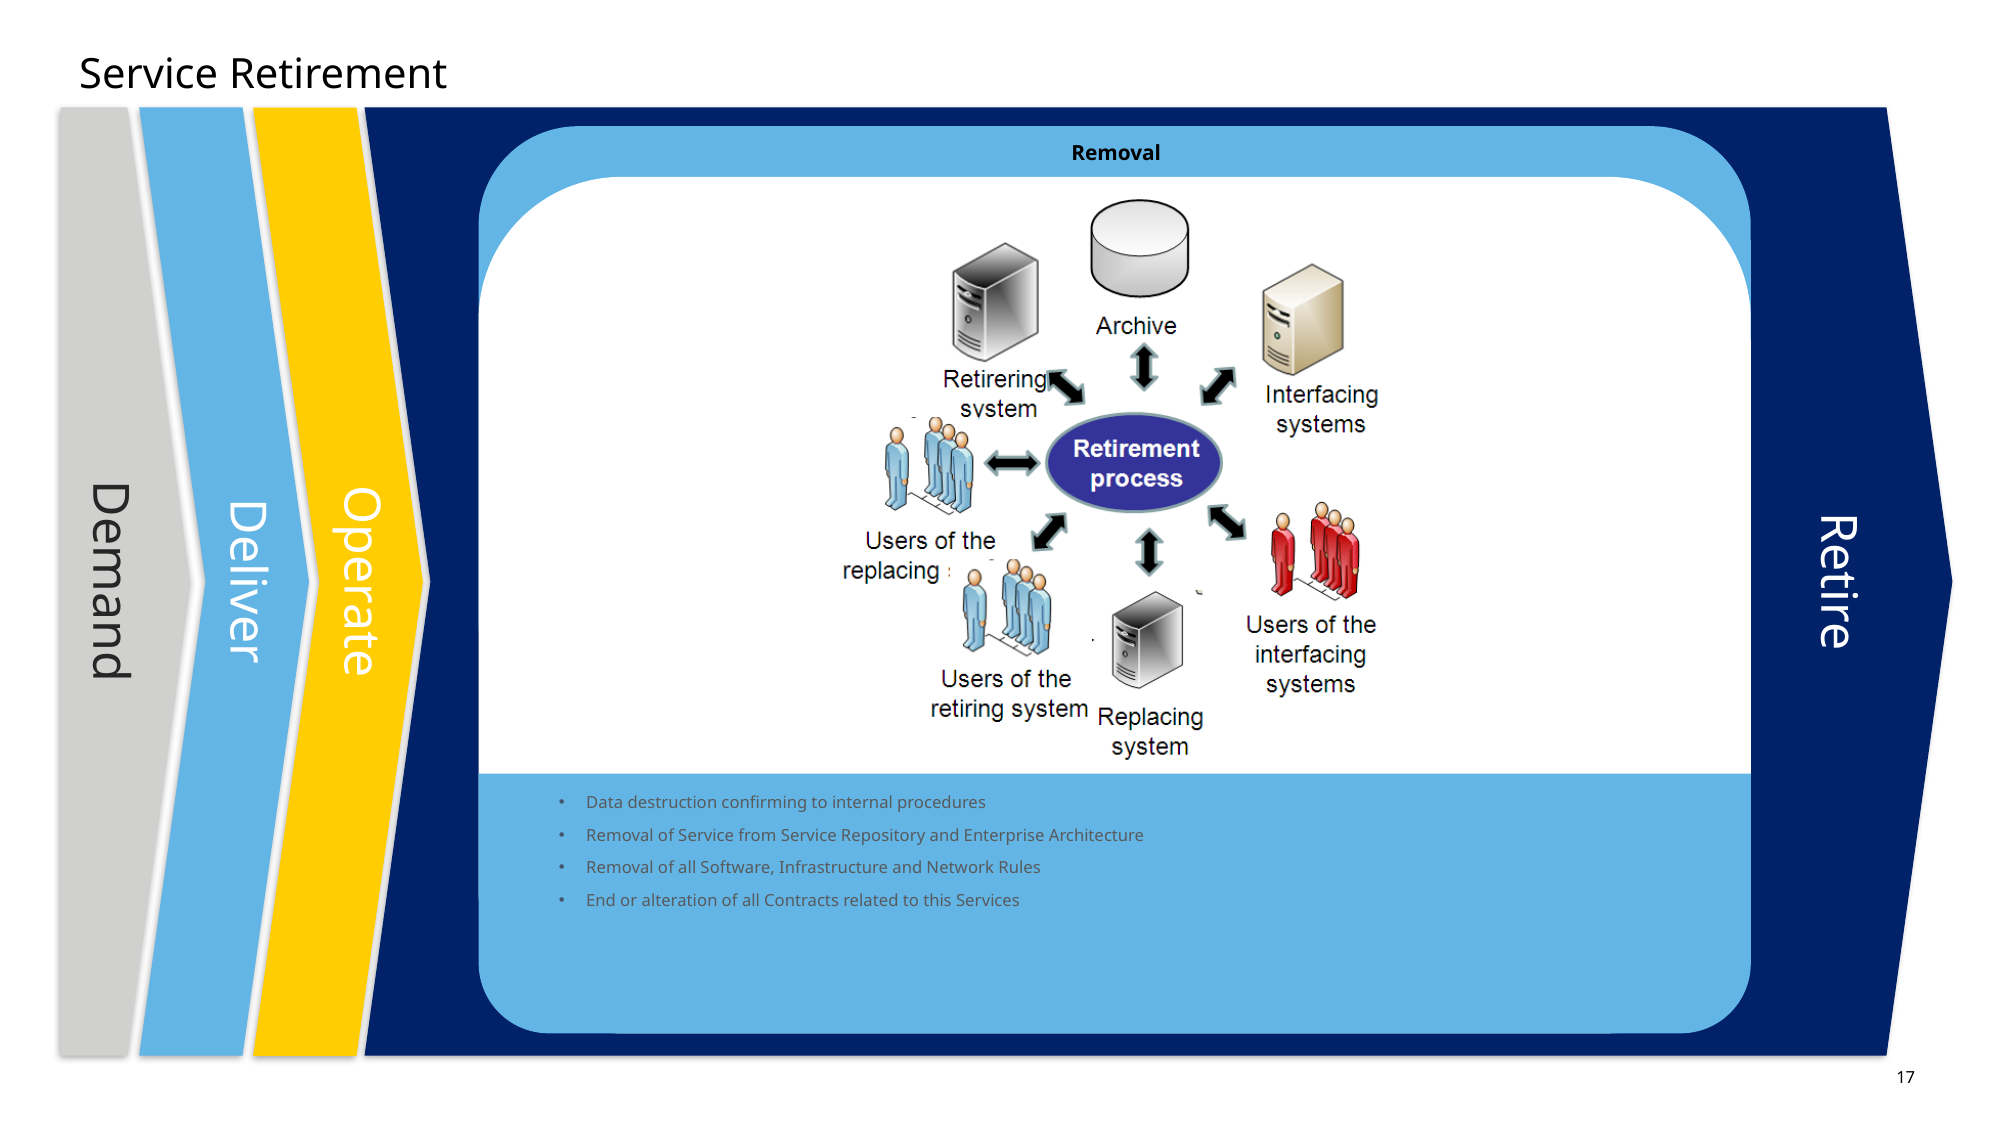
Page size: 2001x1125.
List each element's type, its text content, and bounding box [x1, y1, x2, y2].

title Service Retirement [79, 46, 1912, 97]
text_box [60, 107, 1953, 1057]
slide_number 17 [1880, 1068, 1916, 1089]
